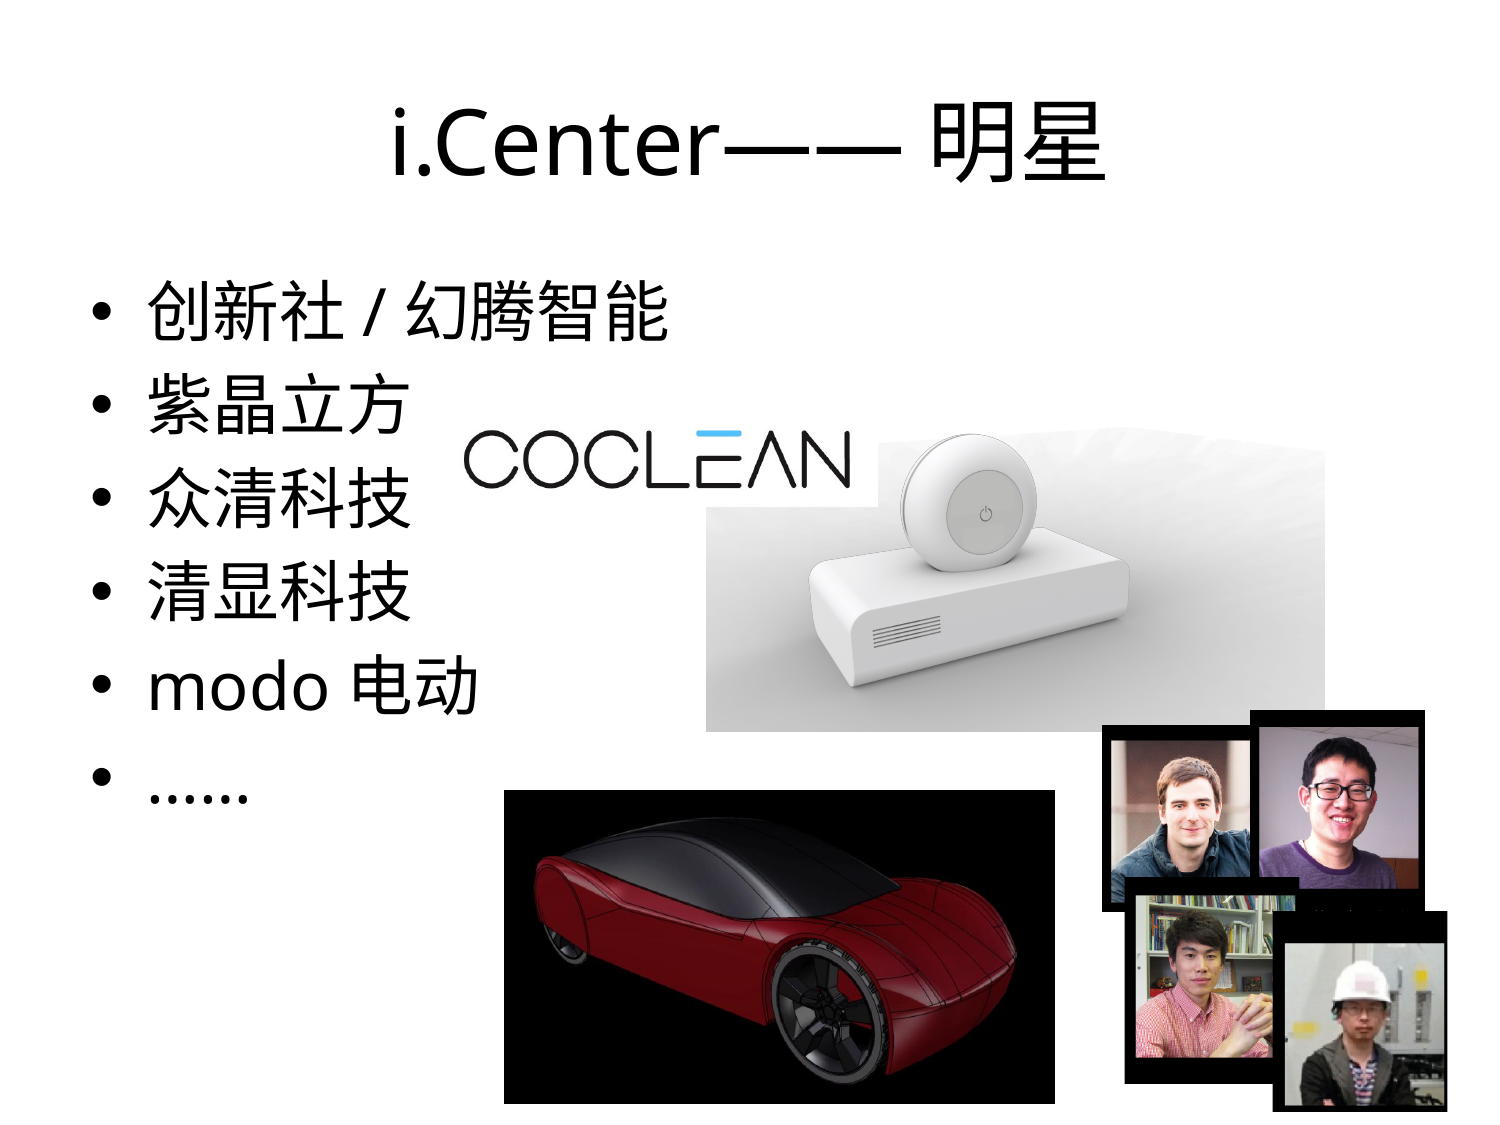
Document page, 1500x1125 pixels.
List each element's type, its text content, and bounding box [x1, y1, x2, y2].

title i.Center——明星 [75, 45, 1425, 233]
picture [440, 383, 1448, 1119]
picture [504, 790, 1056, 1104]
list 创新社/幻腾智能 紫晶立方 众清科技 清显科技 modo电动 …… [75, 262, 1425, 1005]
